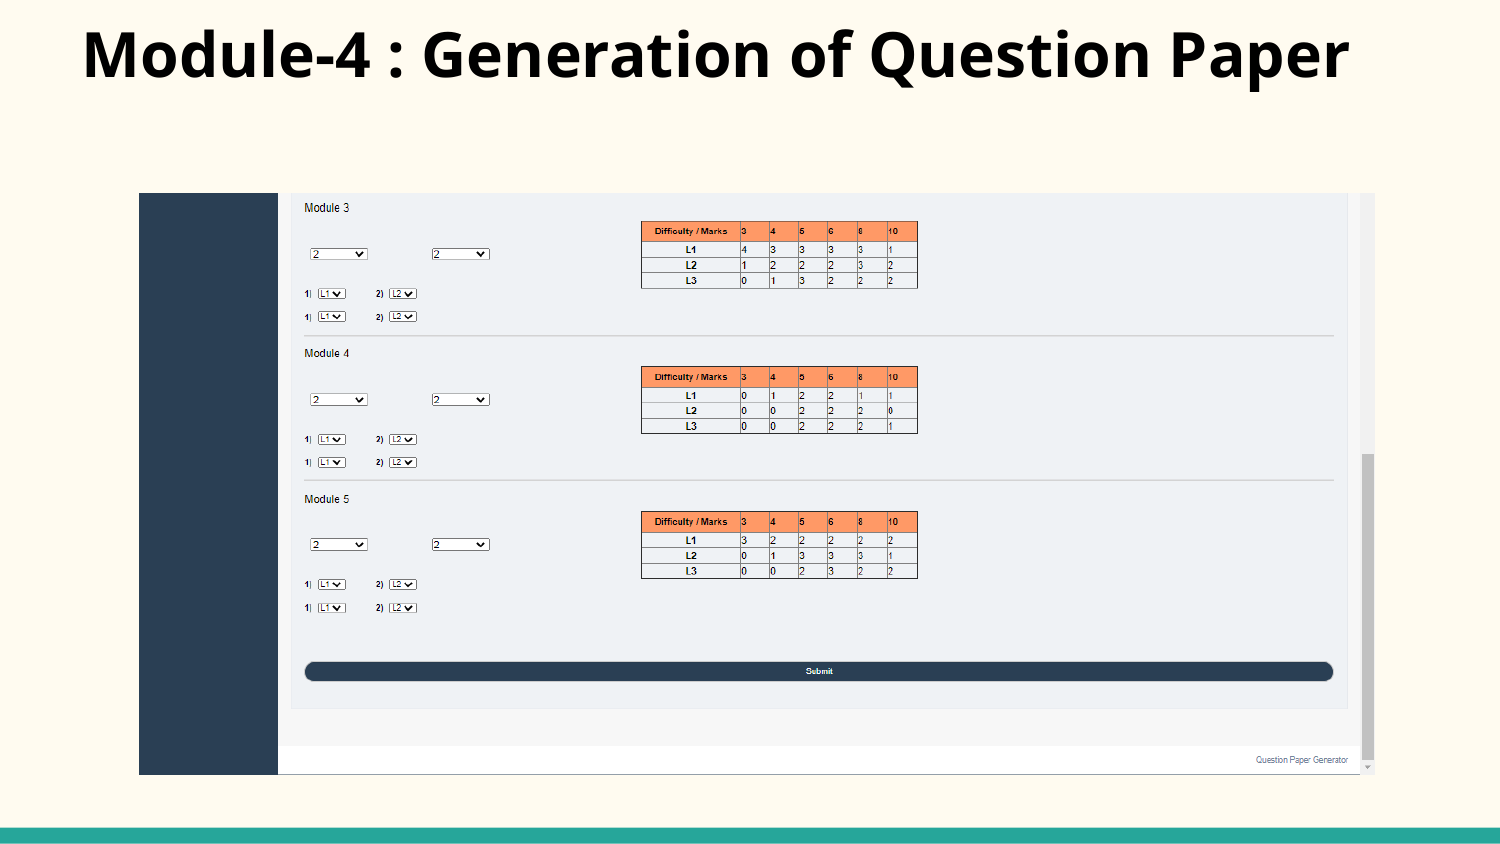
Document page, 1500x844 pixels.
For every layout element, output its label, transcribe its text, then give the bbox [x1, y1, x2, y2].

picture [139, 193, 1375, 776]
title Module-4 : Generation of Question Paper [66, 0, 1465, 101]
list [51, 100, 1449, 796]
